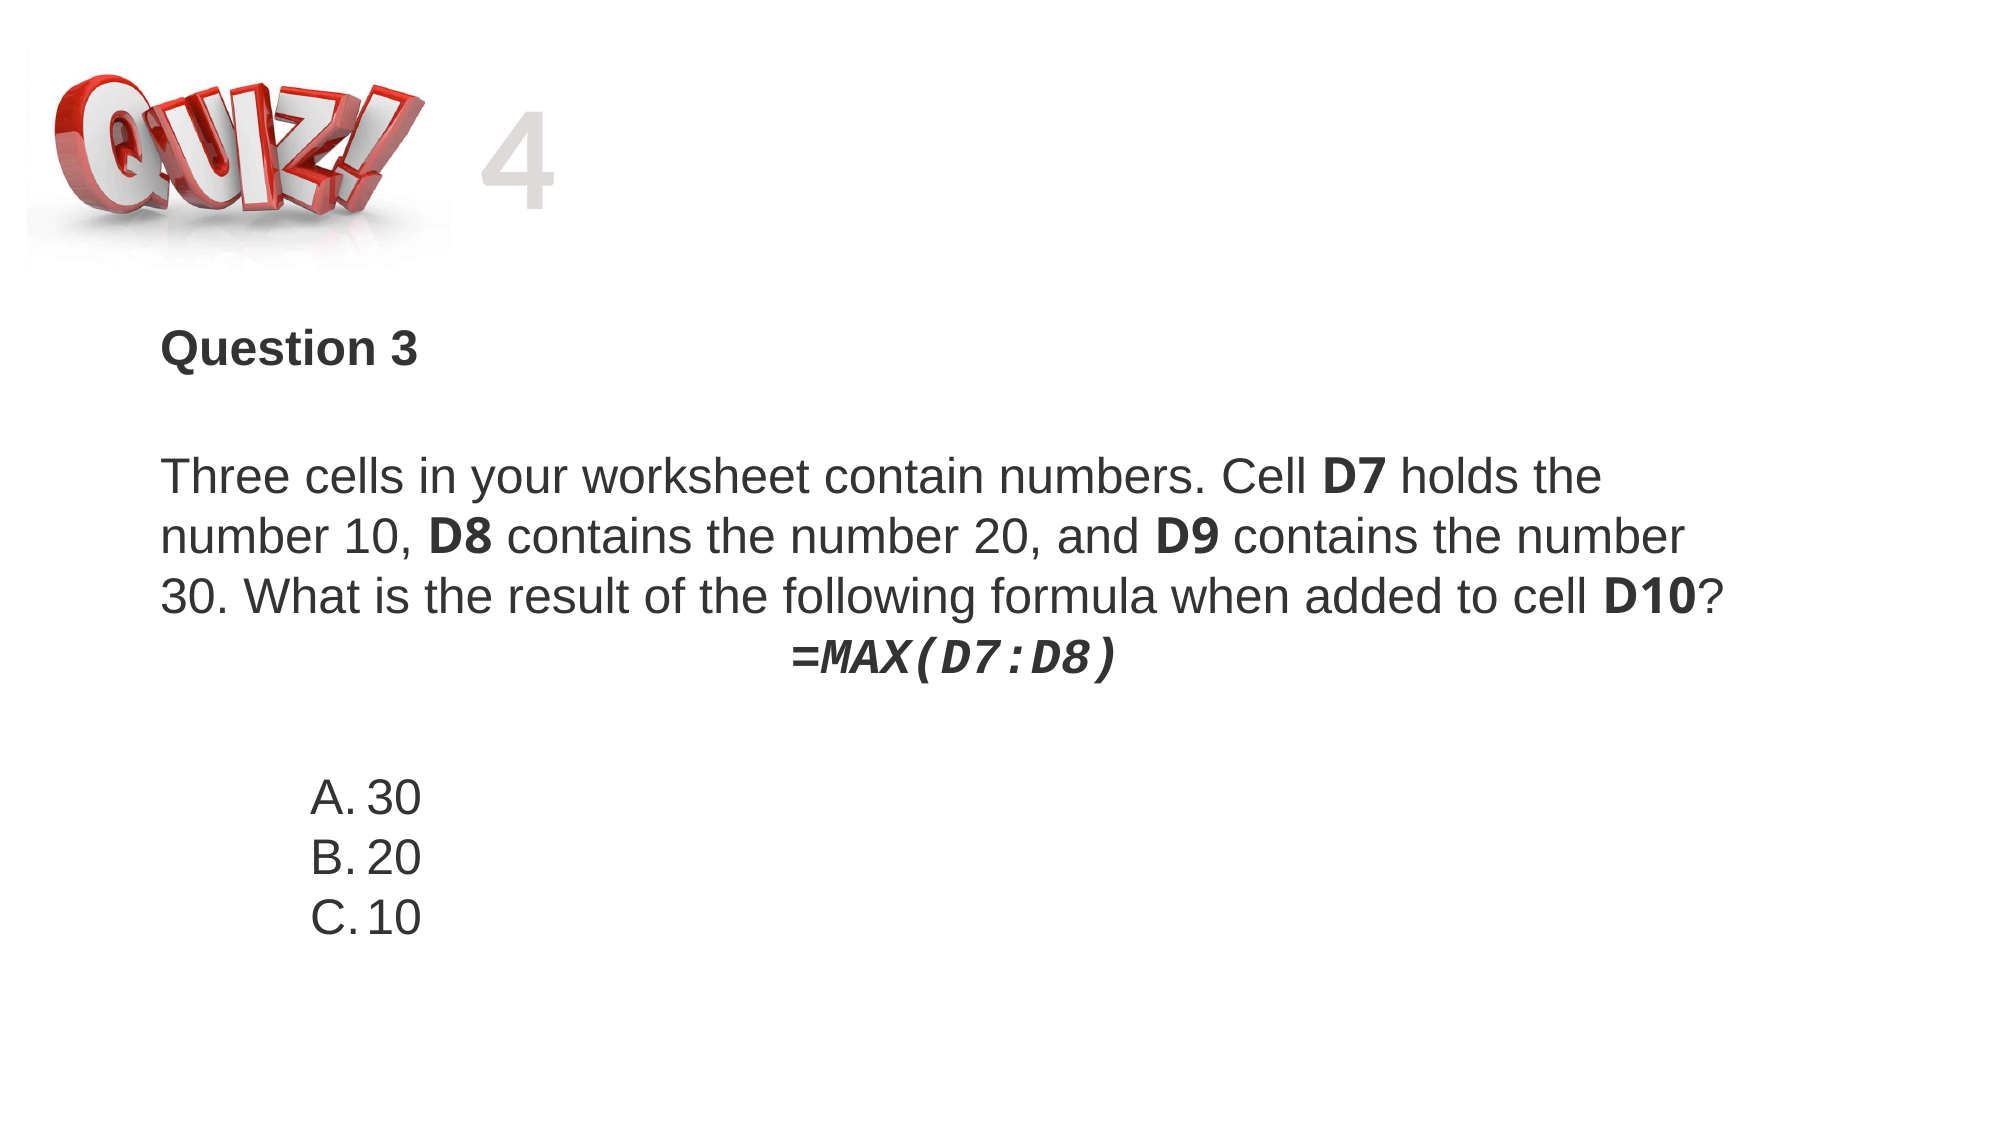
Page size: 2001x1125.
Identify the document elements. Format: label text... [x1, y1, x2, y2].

text_box Question 3 Three cells in your worksheet contain numbers. Cell D7 holds the number 10, D8 contains the number 20, and D9 contains the number 30. What is the result of the following formula when added to cell D10? =MAX(D7:D8) 30 20 10 [145, 303, 1767, 1032]
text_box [27, 31, 572, 270]
